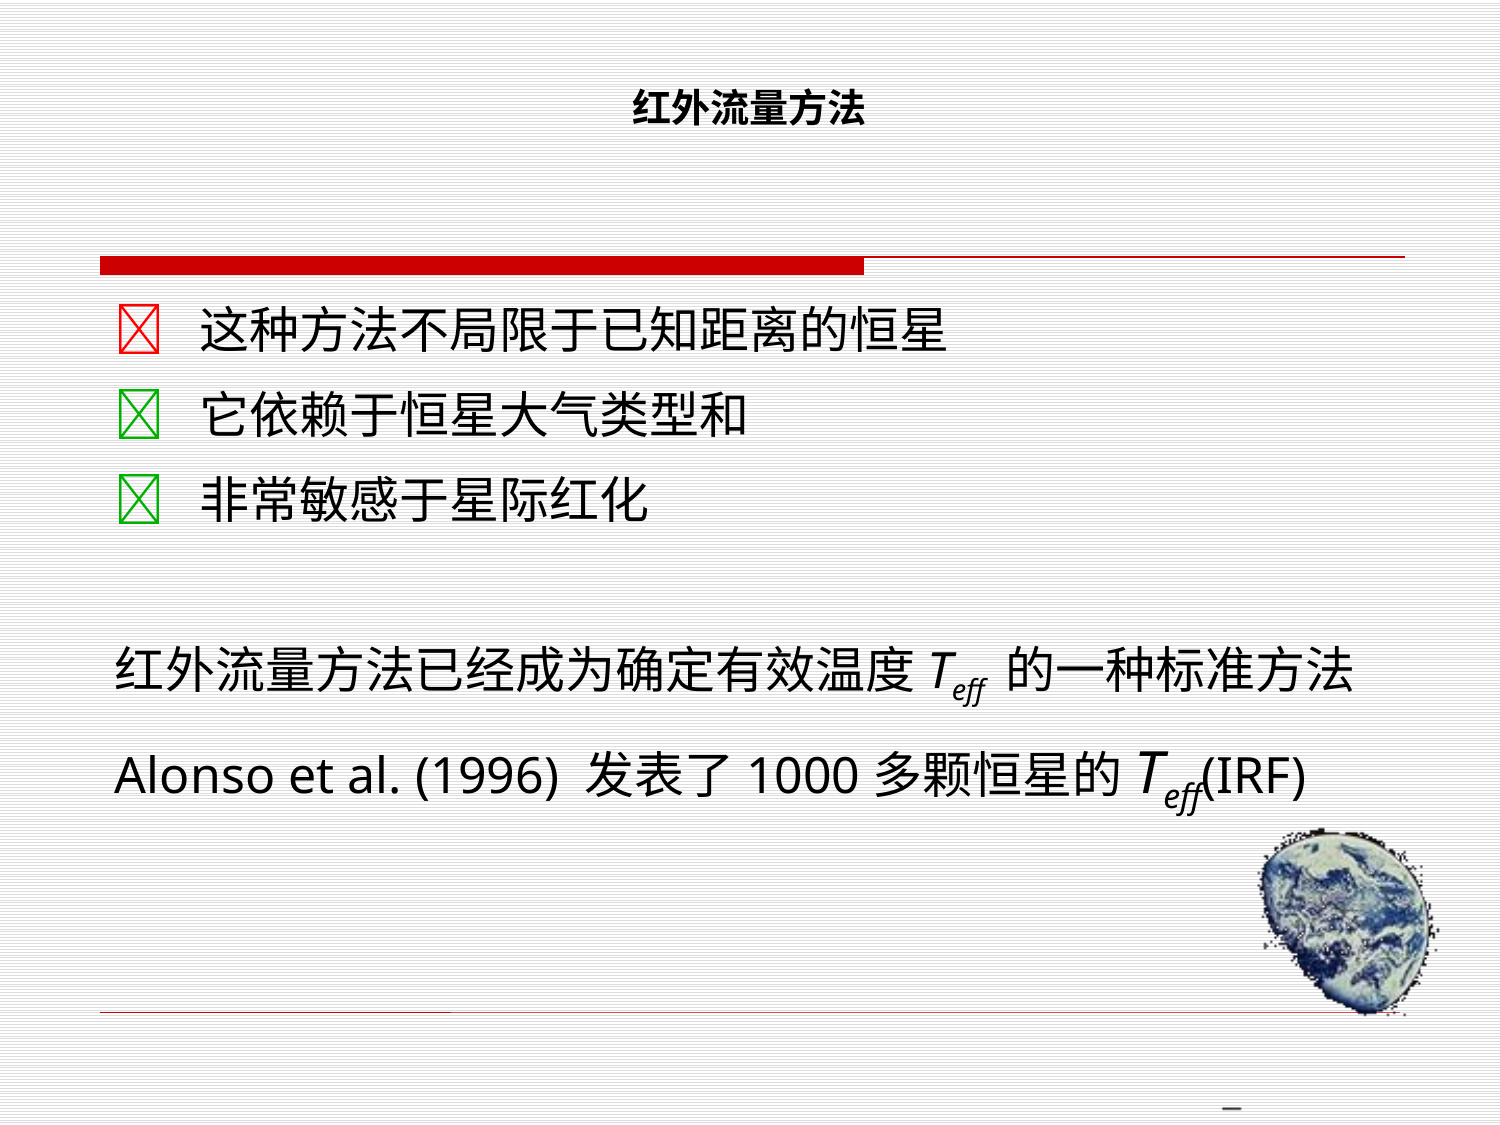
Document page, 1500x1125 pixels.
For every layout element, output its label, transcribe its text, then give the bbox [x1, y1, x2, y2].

picture [1037, 687, 1500, 1125]
list  这种方法不局限于已知距离的恒星  它依赖于恒星大气类型和  非常敏感于星际红化 红外流量方法已经成为确定有效温度Teff 的一种标准方法 Alonso et al. (1996) 发表了1000多颗恒星的Teff(IRF) [99, 290, 1401, 1110]
title 红外流量方法 [112, 74, 1388, 138]
